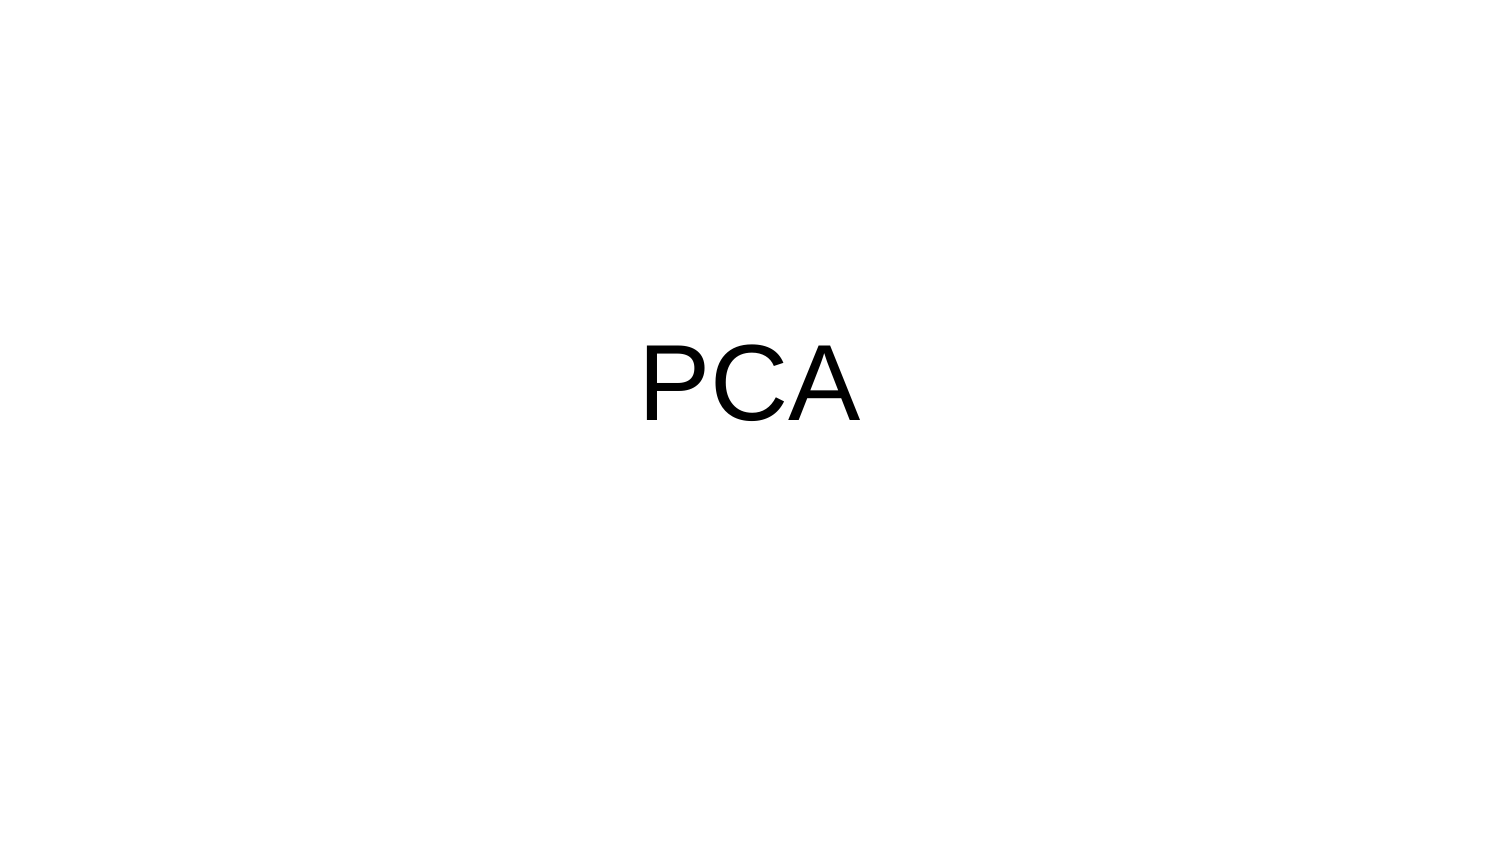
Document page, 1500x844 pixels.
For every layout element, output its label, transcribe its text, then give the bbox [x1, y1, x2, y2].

title PCA [51, 122, 1449, 459]
